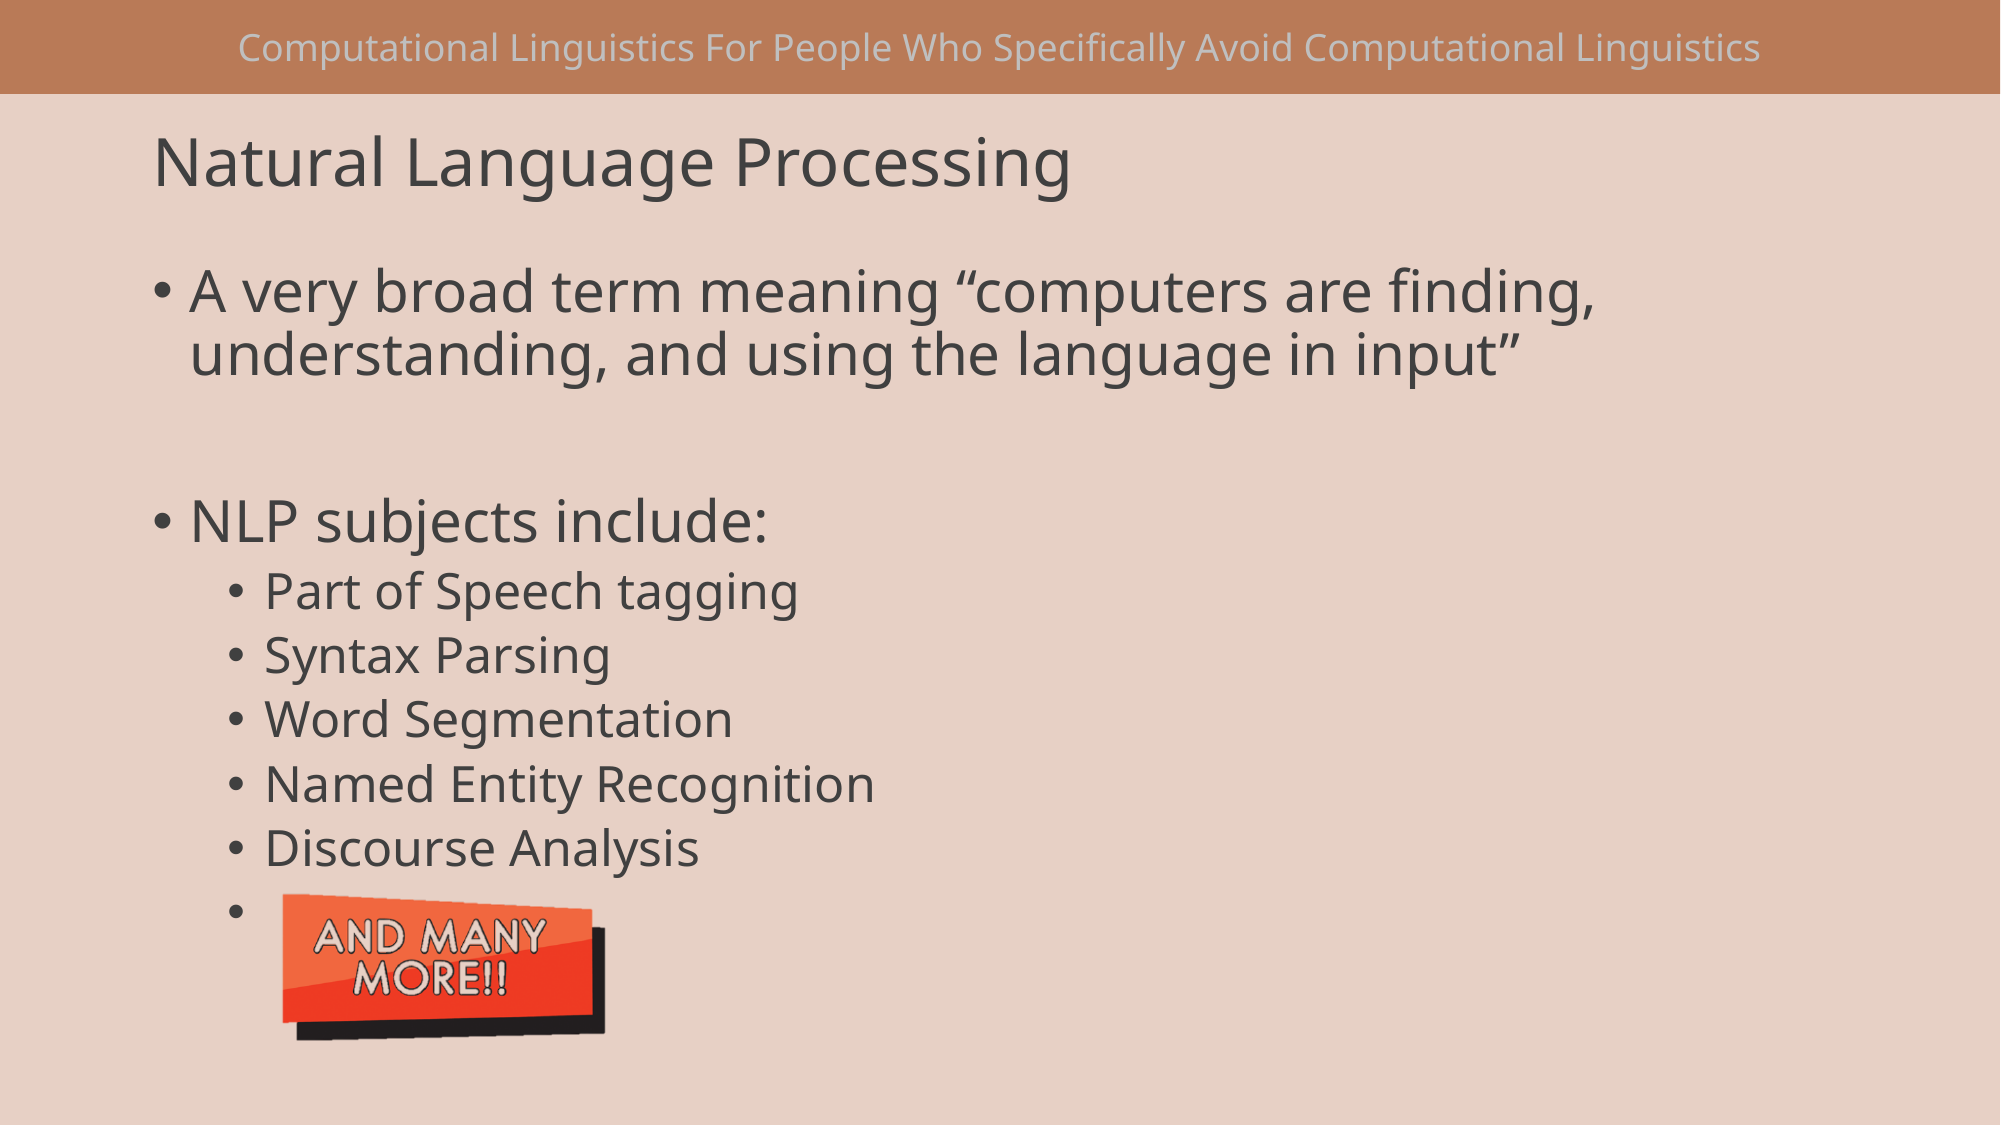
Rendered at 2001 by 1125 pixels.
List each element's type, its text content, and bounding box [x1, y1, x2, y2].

title Natural Language Processing [137, 114, 1863, 215]
list A very broad term meaning “computers are finding, understanding, and using the language in input” NLP subjects include: Part of Speech tagging Syntax Parsing Word Segmentation Named Entity Recognition Discourse Analysis [137, 254, 1863, 1014]
picture [242, 865, 645, 1067]
